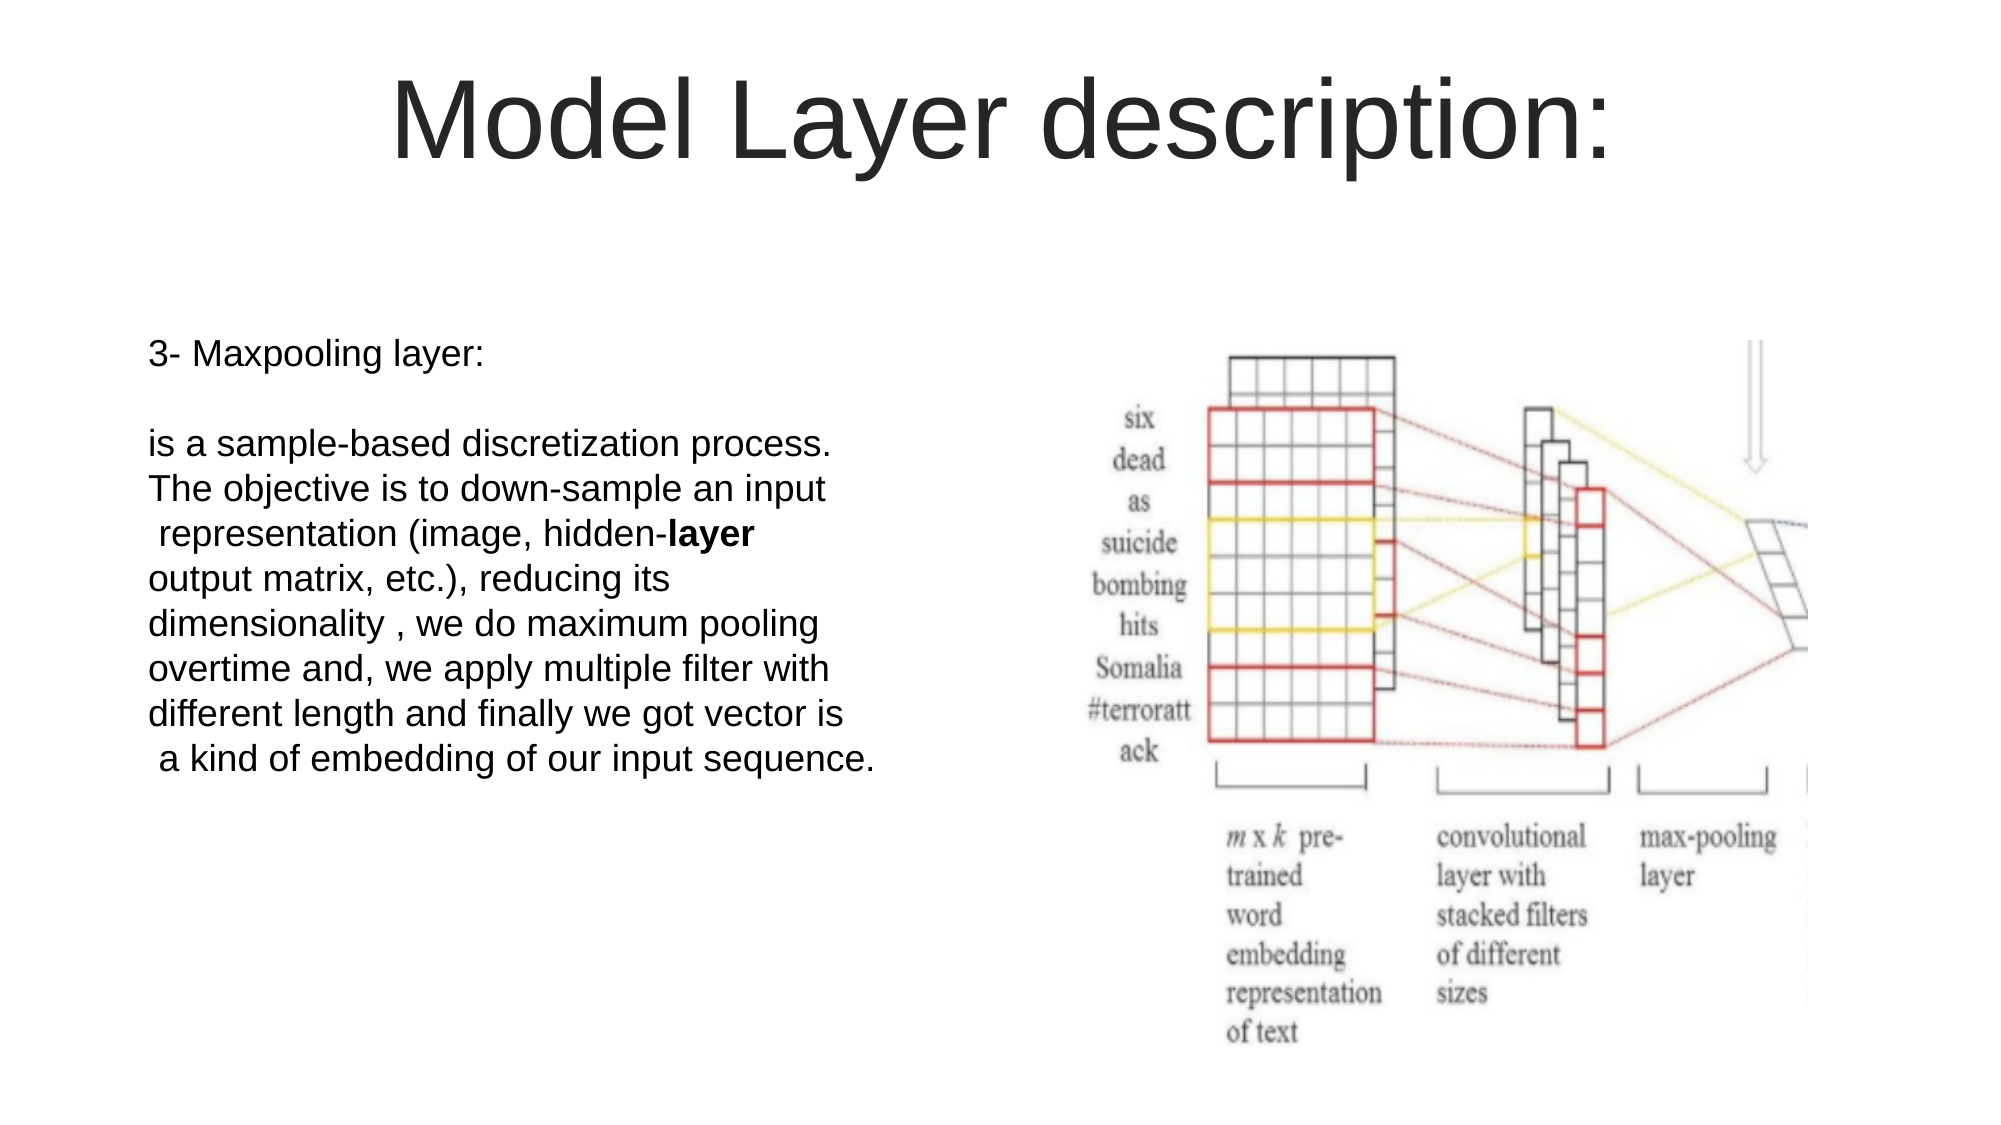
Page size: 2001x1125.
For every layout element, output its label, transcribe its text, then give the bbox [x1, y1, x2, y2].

picture [962, 340, 1808, 1048]
list Model Layer description: [53, 55, 1952, 175]
text_box 3- Maxpooling layer: is a sample-based discretization process. The objective is to down-sample an input representation (image, hidden-layer output matrix, etc.), reducing its dimensionality , we do maximum pooling overtime and, we apply multiple filter with different length and finally we got vector is a kind of embedding of our input sequence. [133, 231, 1954, 1102]
